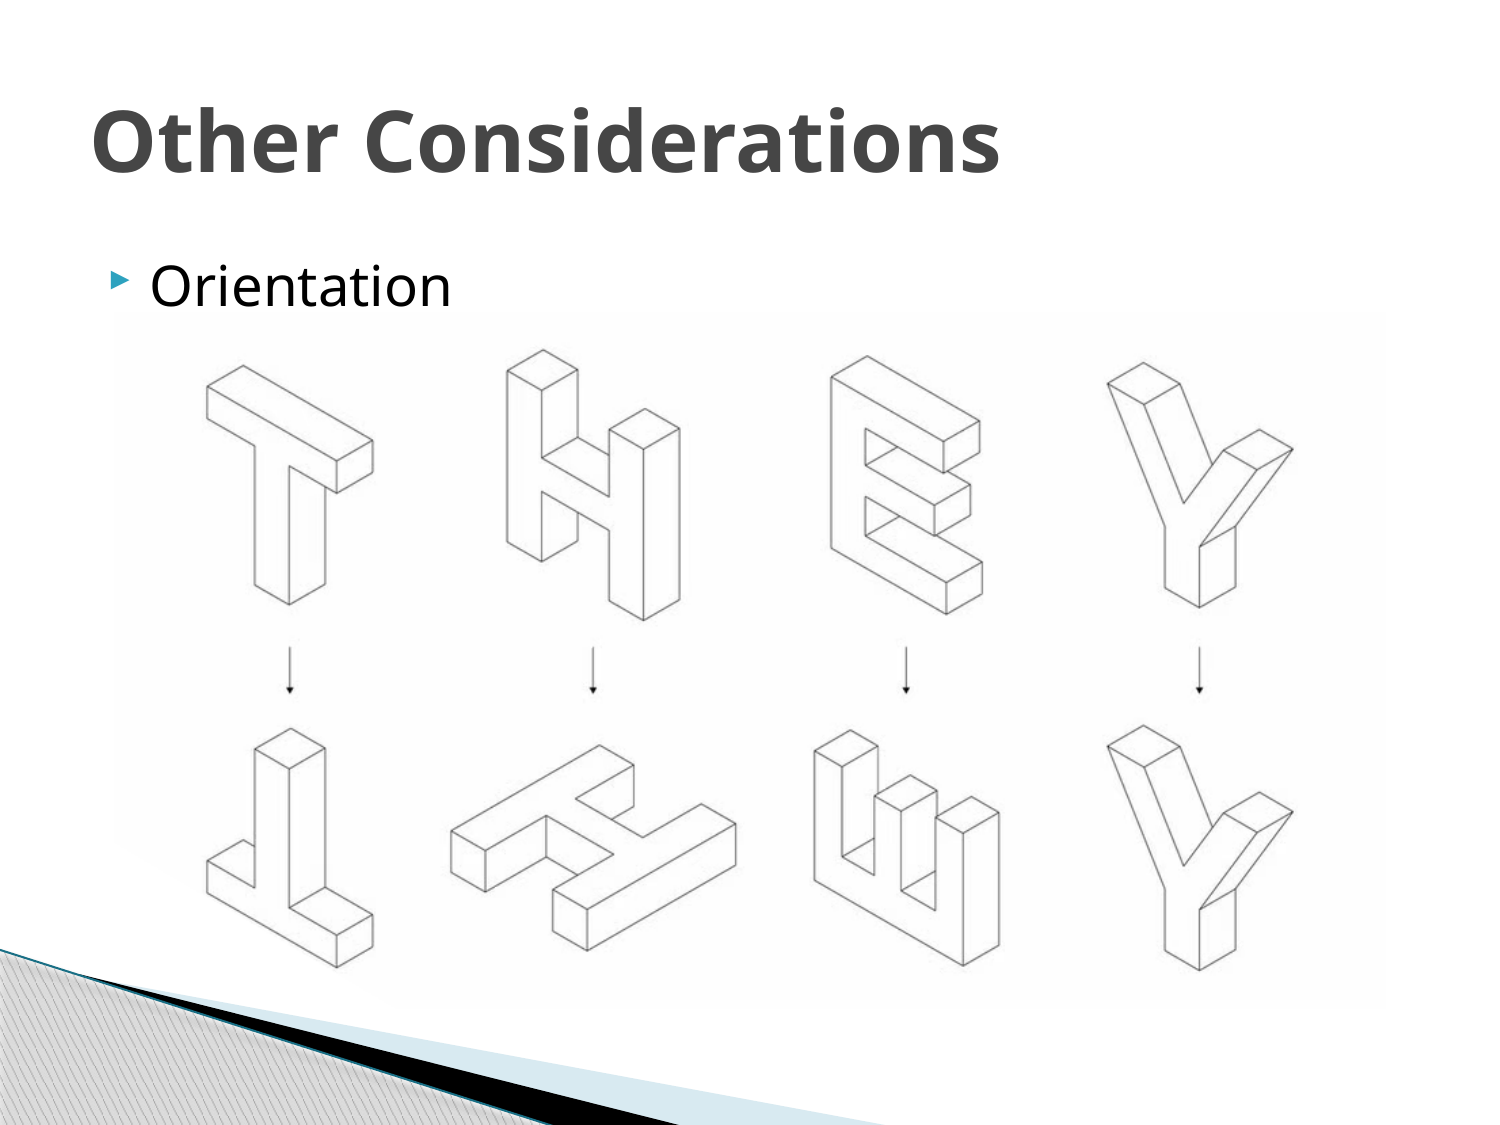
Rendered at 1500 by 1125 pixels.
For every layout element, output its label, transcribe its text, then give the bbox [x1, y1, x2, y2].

list Orientation [75, 243, 1425, 986]
title Other Considerations [75, 45, 1425, 233]
picture [114, 312, 1386, 1009]
